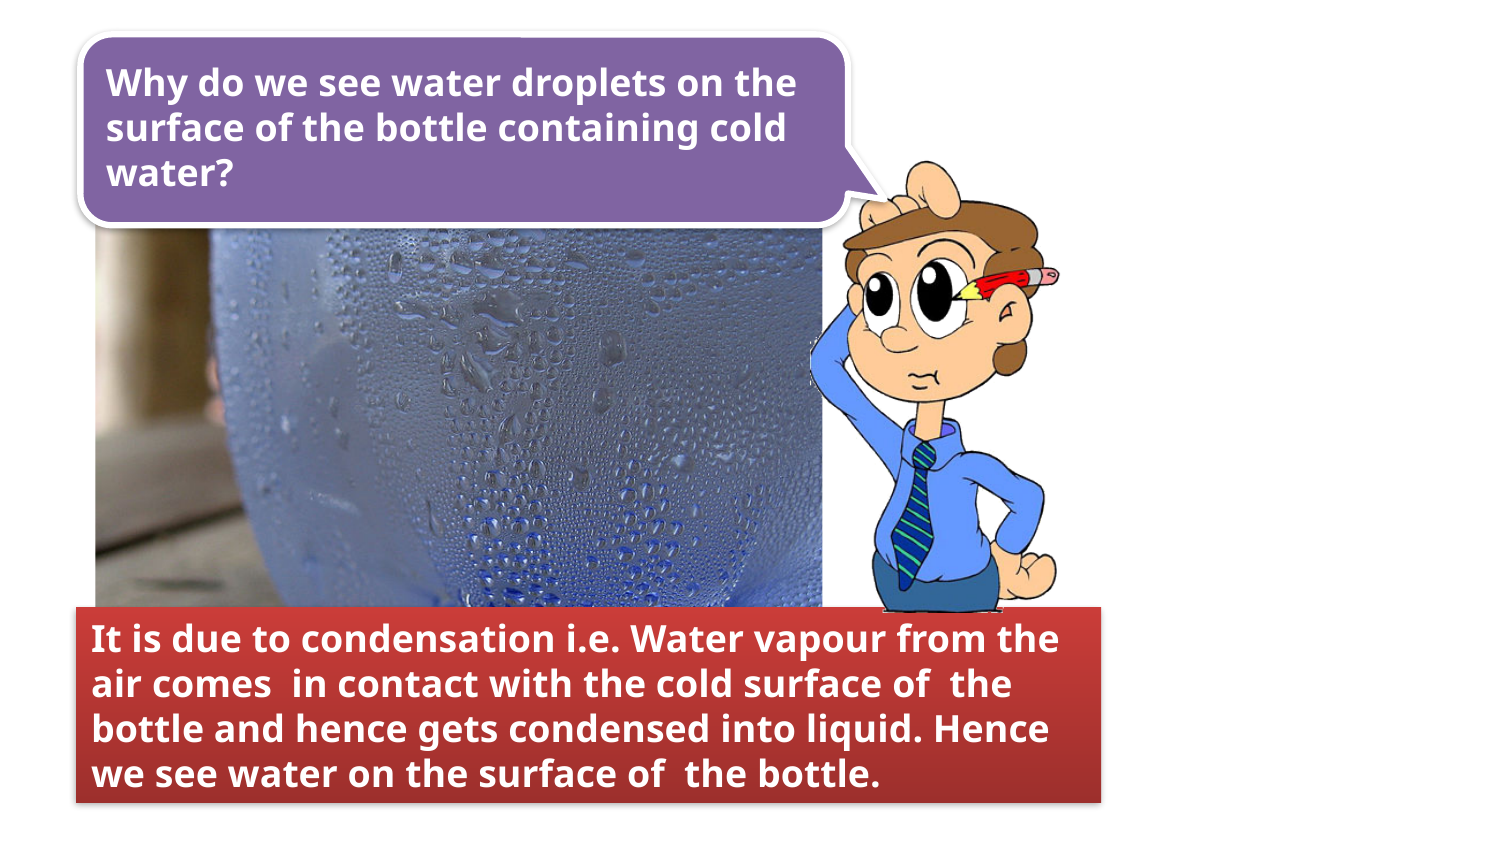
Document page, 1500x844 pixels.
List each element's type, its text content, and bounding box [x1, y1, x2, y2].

text_box [77, 31, 856, 220]
picture [95, 96, 1064, 741]
text_box Why do we see water droplets on the surface of the bottle containing cold water? [91, 52, 846, 151]
text_box It is due to condensation i.e. Water vapour from the air comes in contact with the cold surface of the bottle and hence gets condensed into liquid. Hence we see water on the surface of the bottle. [76, 607, 1102, 803]
